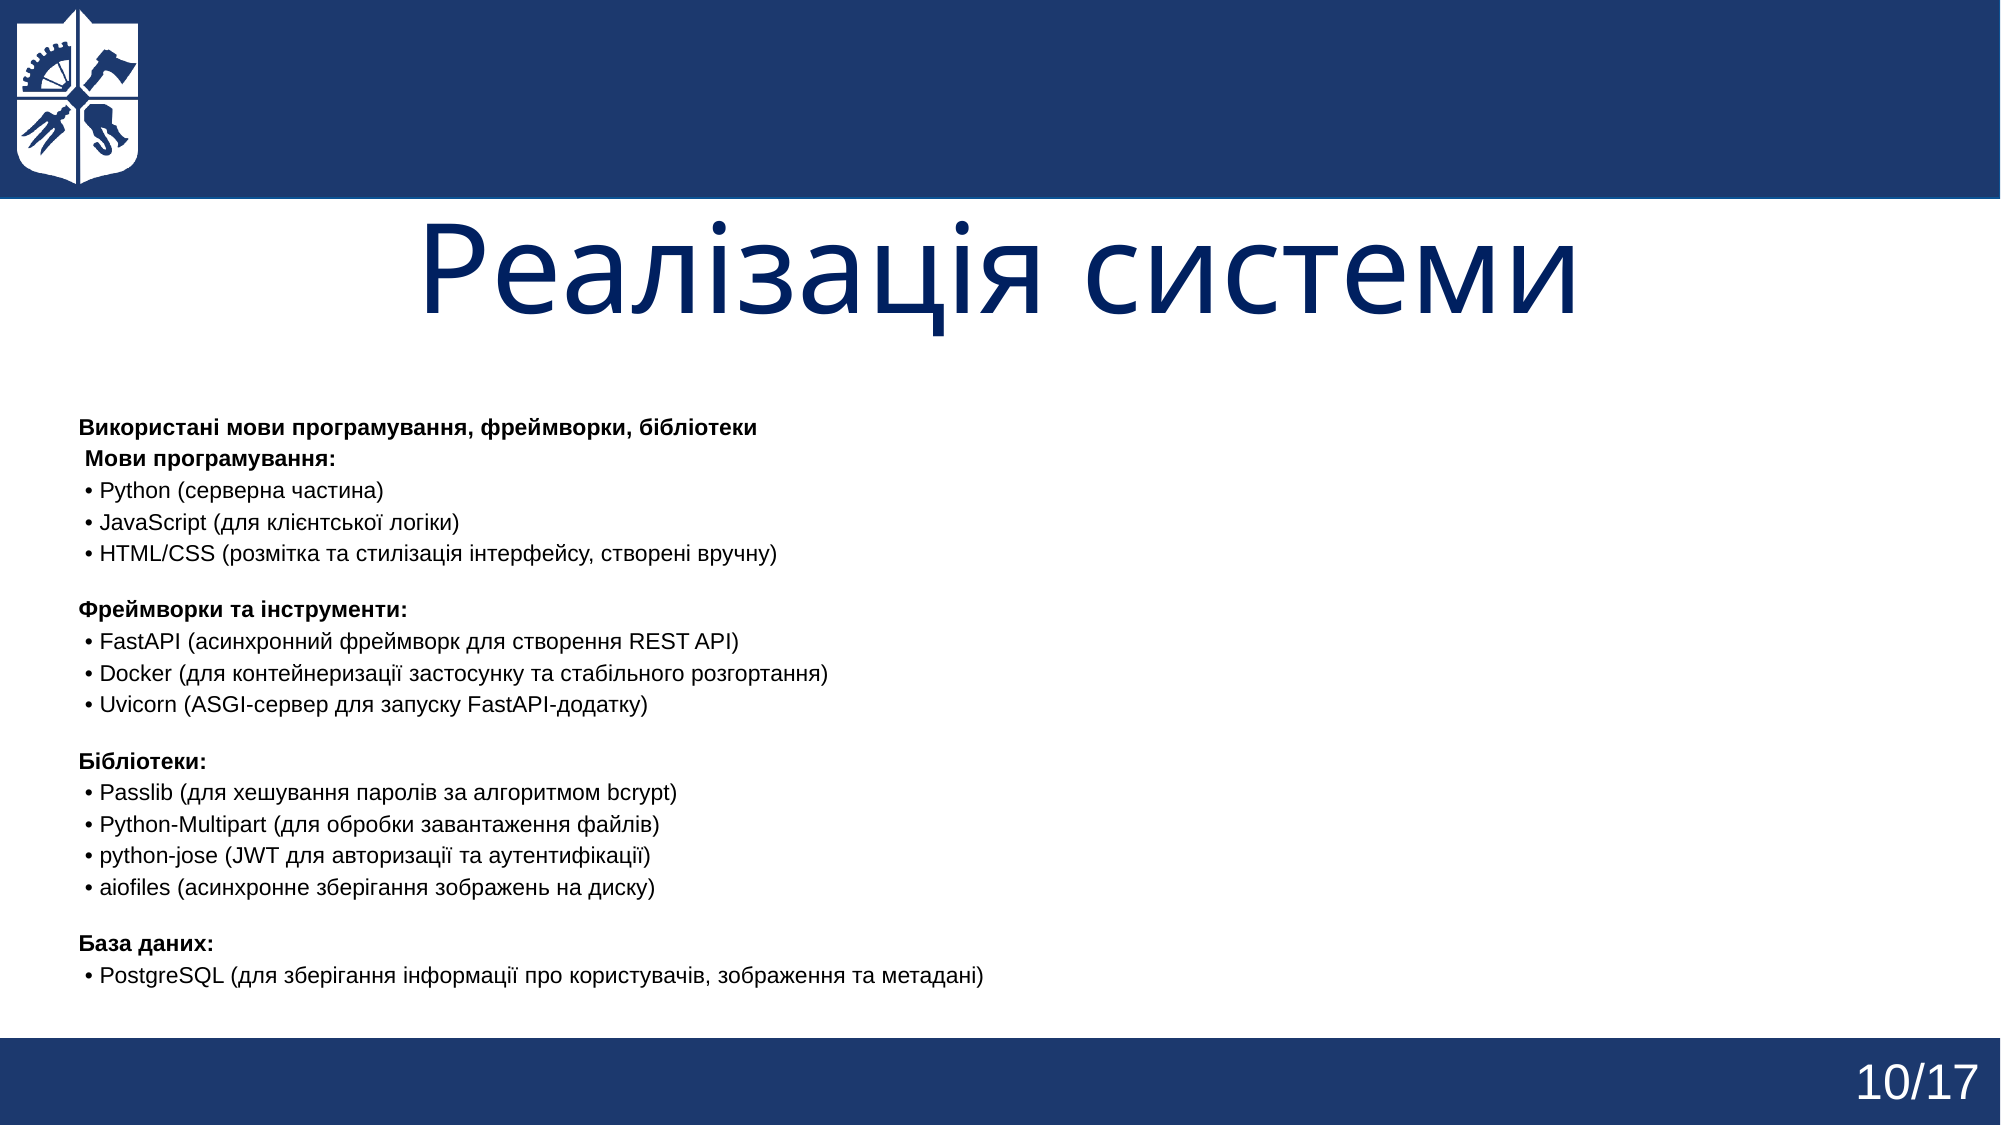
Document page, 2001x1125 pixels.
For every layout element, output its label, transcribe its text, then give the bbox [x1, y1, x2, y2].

text_box 10/17 [1498, 1041, 1996, 1117]
picture [17, 9, 138, 184]
subtitle Використані мови програмування, фреймворки, бібліотеки Мови програмування: • Python (серверна частина) • JavaScript (для клієнтської логіки) • HTML/CSS (розмітка та стилізація інтерфейсу, створені вручну) Фреймворки та інструменти: • FastAPI (асинхронний фреймворк для створення REST API) • Docker (для контейнеризації застосунку та стабільного розгортання) • Uvicorn (ASGI-сервер для запуску FastAPI-додатку) Бібліотеки: • Passlib (для хешування паролів за алгоритмом bcrypt) • Python-Multipart (для обробки завантаження файлів) • python-jose (JWT для авторизації та аутентифікації) • aiofiles (асинхронне зберігання зображень на диску) База даних: • PostgreSQL (для зберігання інформації про користувачів, зображення та метадані) [78, 408, 1922, 1061]
title Реалізація системи [249, 188, 1750, 408]
